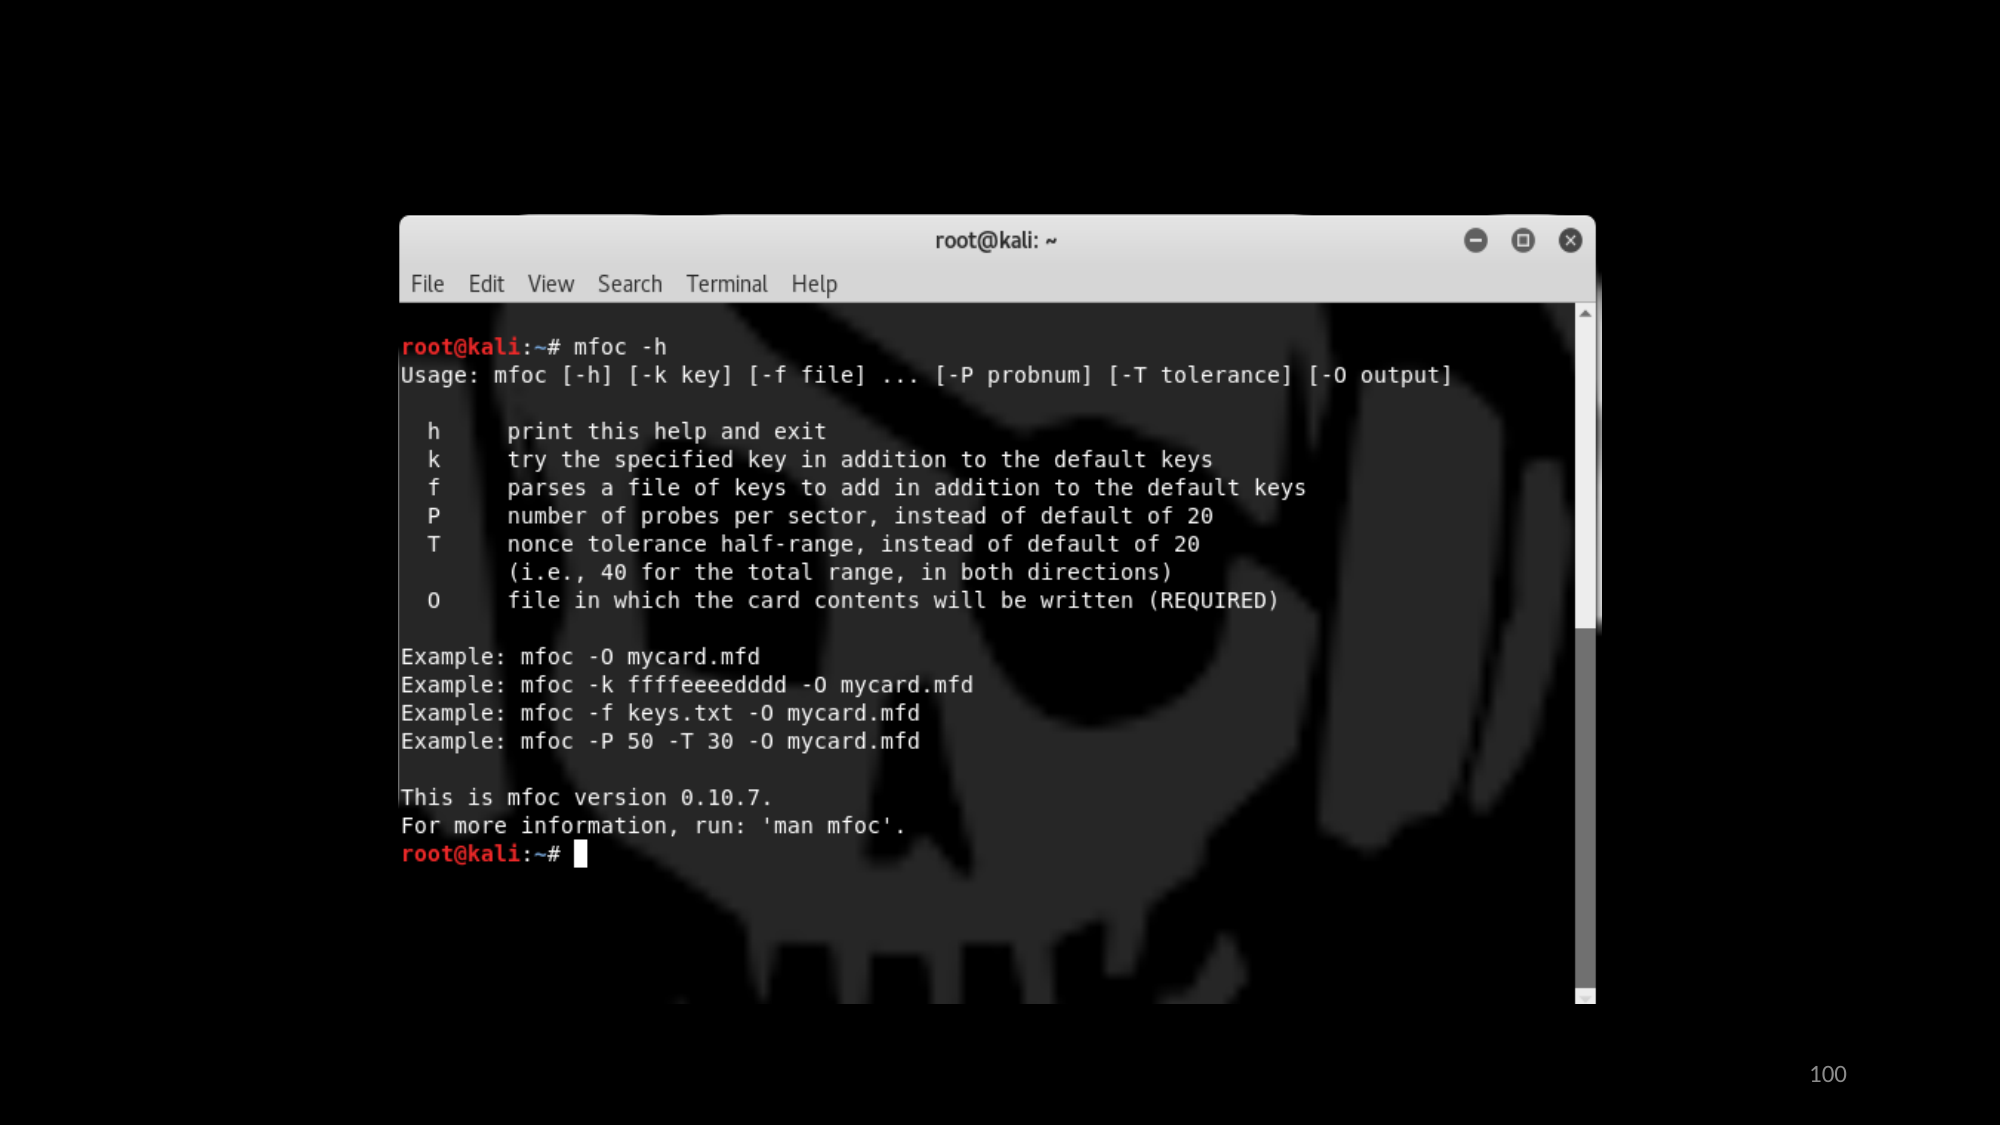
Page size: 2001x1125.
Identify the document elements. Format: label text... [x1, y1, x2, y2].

slide_number 100 [1412, 1042, 1863, 1103]
picture [397, 214, 1602, 1004]
